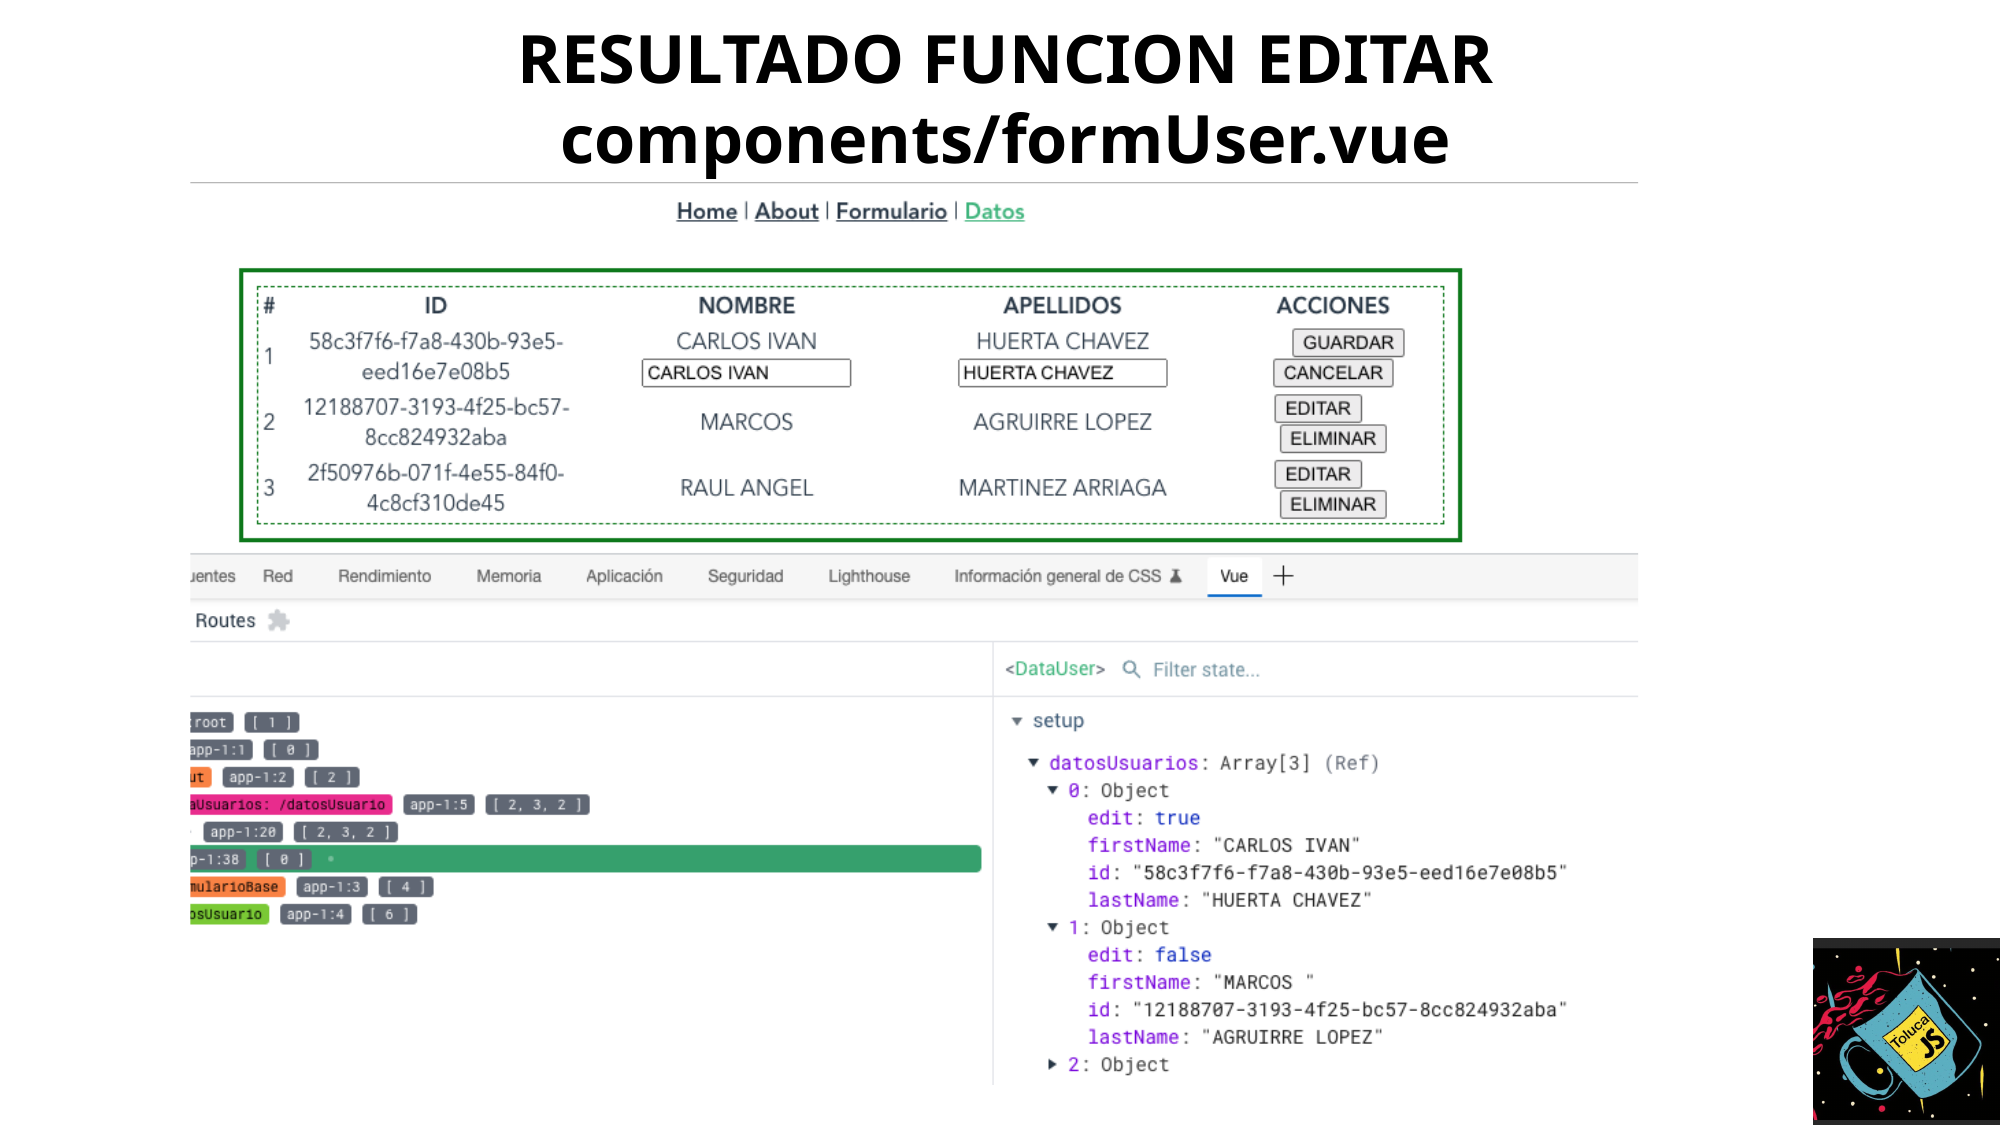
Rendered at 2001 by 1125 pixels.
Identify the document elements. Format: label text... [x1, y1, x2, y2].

text_box RESULTADO FUNCION EDITAR components/formUser.vue [11, 9, 2000, 184]
picture [1813, 938, 2000, 1125]
picture [190, 182, 1639, 1085]
